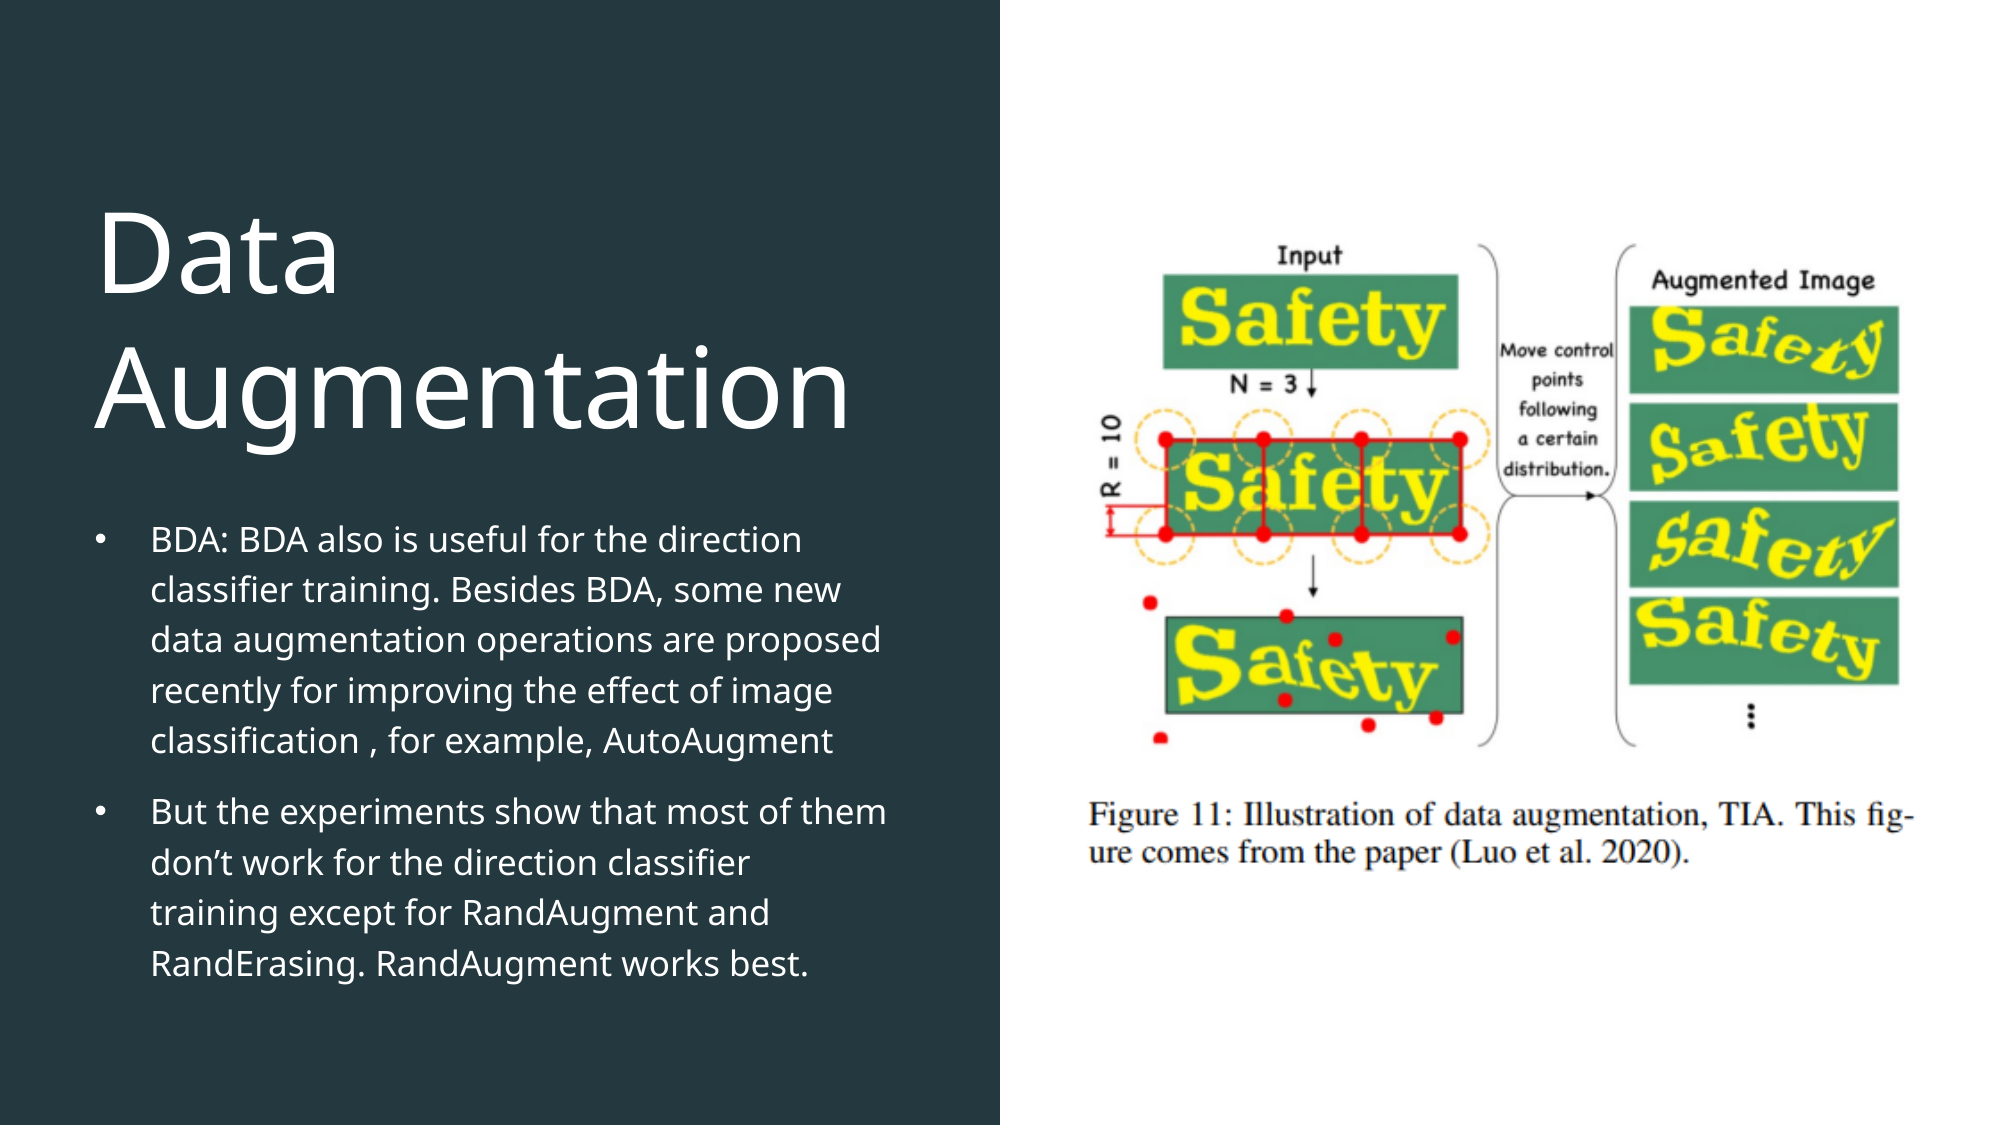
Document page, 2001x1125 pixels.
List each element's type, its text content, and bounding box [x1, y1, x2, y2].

list BDA: BDA also is useful for the direction classifier training. Besides BDA, some new data augmentation operations are proposed recently for improving the effect of image classification , for example, AutoAugment But the experiments show that most of them don’t work for the direction classifier training except for RandAugment and RandErasing. RandAugment works best. [79, 501, 904, 1014]
text_box [1001, 0, 2000, 1125]
title Data Augmentation [79, 59, 904, 459]
picture [1079, 219, 1921, 888]
text_box [0, 0, 1001, 1125]
